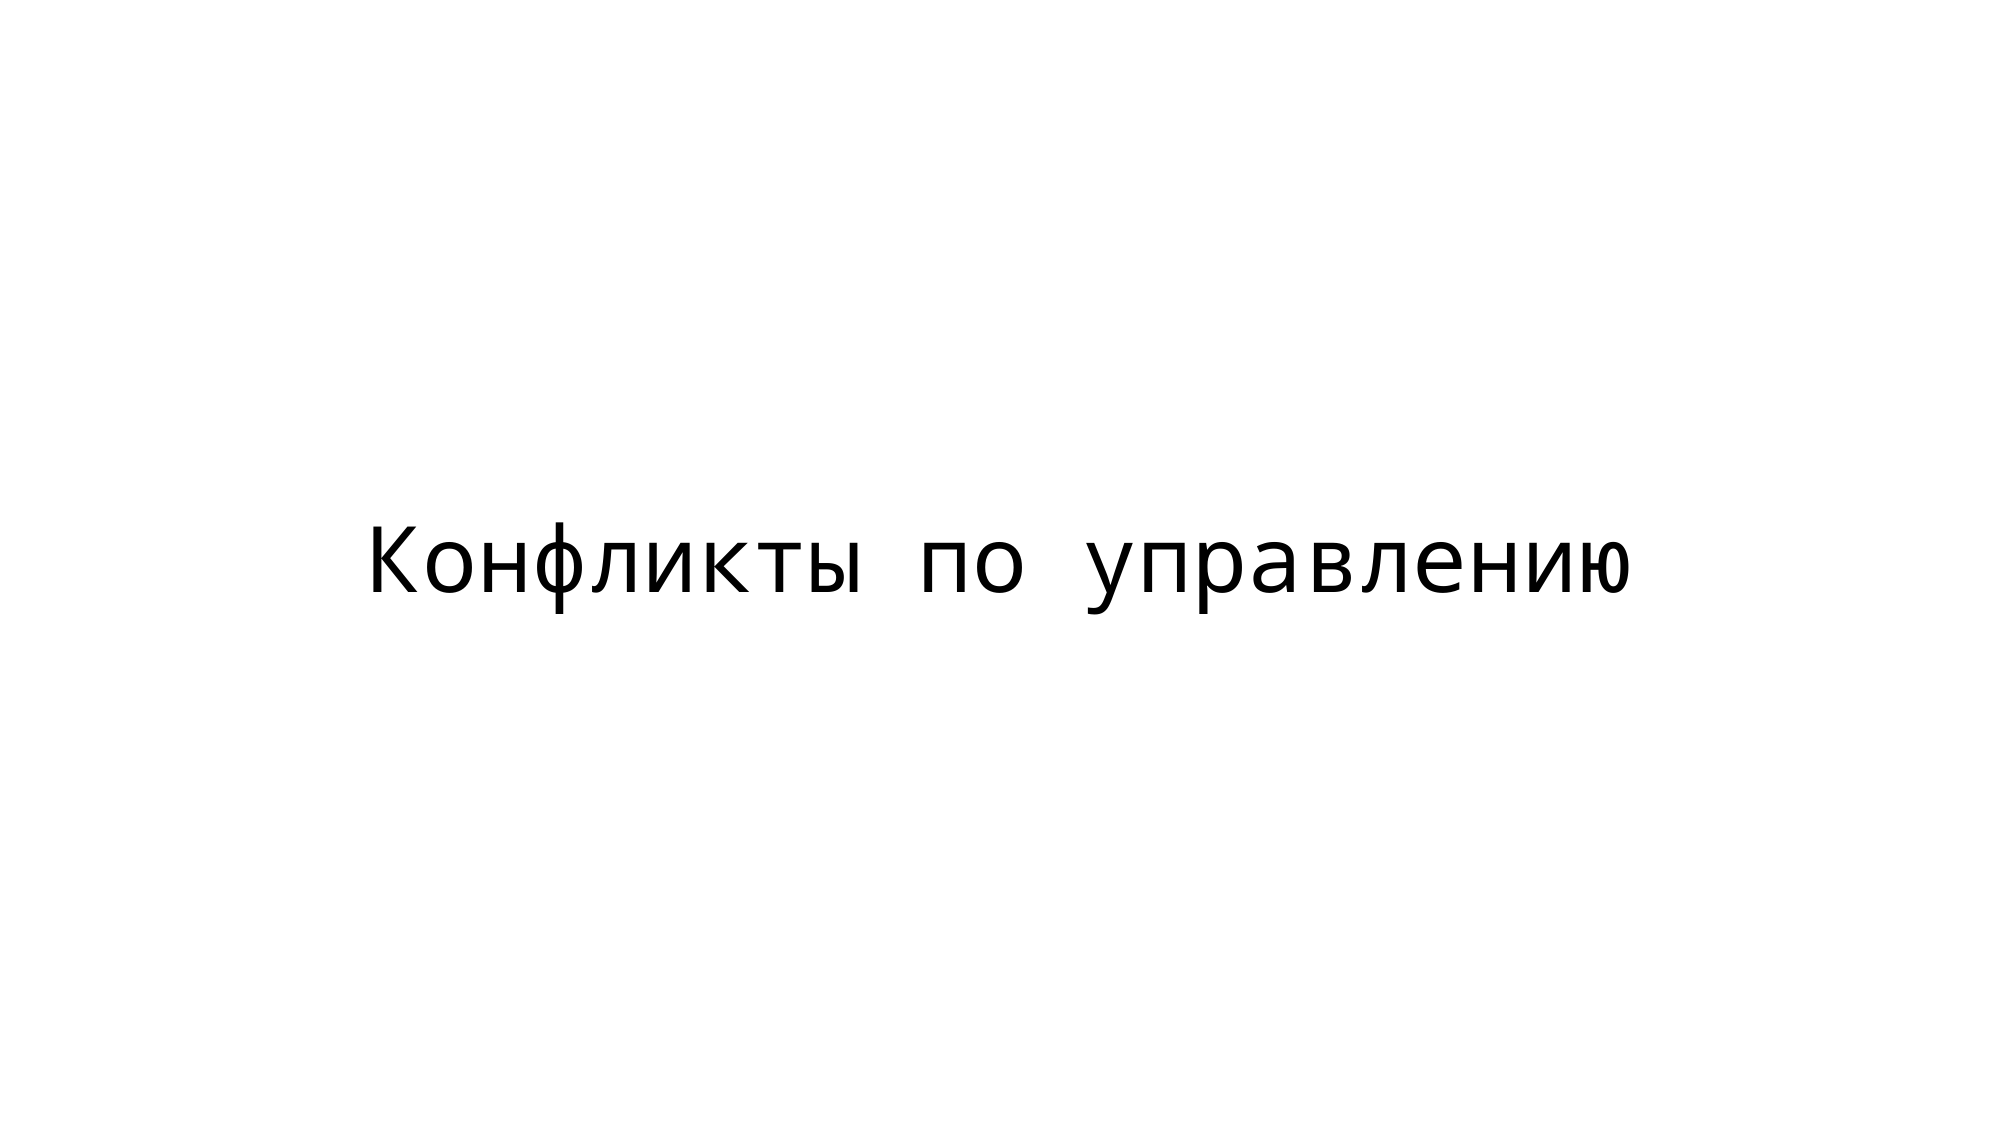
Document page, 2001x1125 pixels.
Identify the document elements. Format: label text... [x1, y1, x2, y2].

title Конфликты по управлению [137, 453, 1863, 672]
